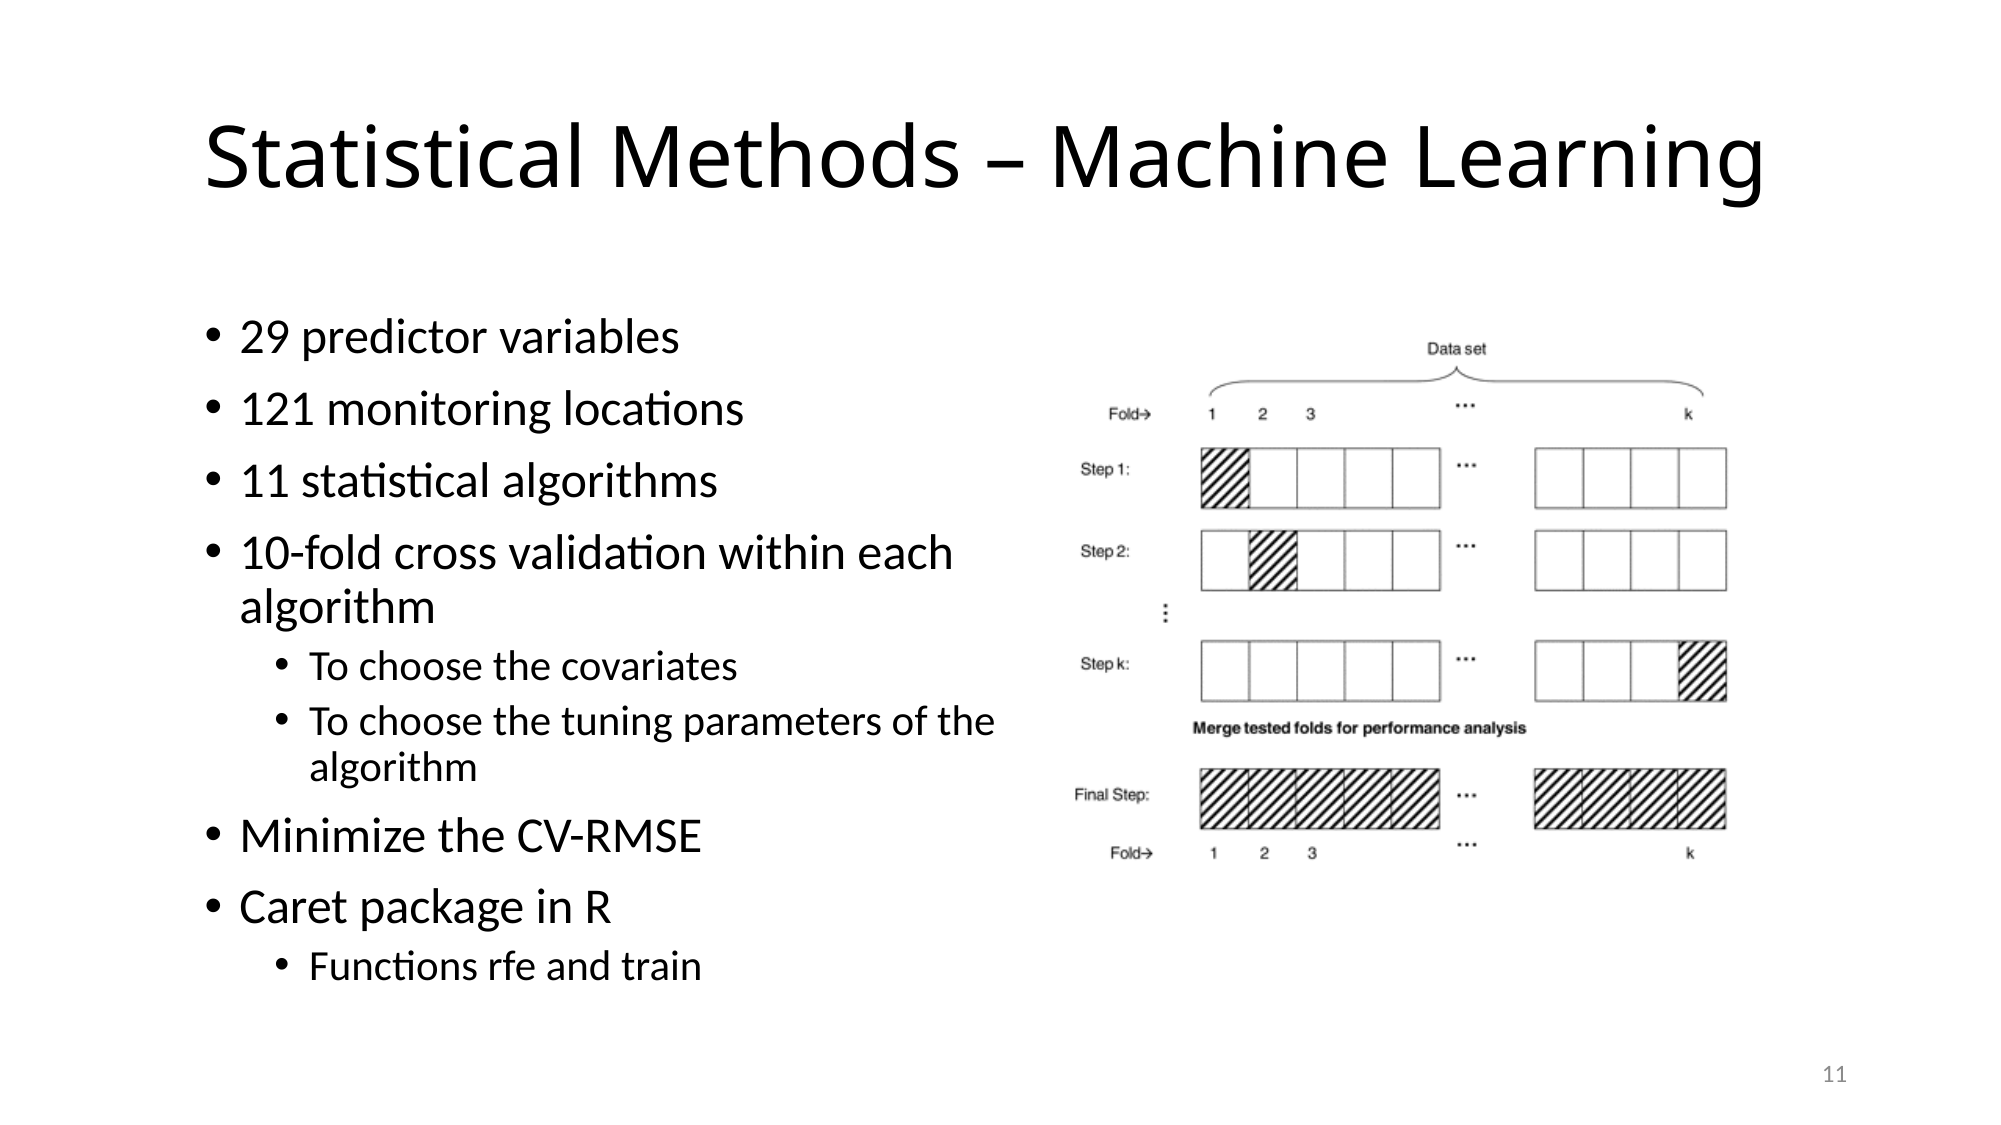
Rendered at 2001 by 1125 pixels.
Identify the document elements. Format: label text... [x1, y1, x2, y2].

slide_number 11 [1412, 1042, 1863, 1103]
list 29 predictor variables 121 monitoring locations 11 statistical algorithms 10-fold cross validation within each algorithm To choose the covariates To choose the tuning parameters of the algorithm Minimize the CV-RMSE Caret package in R Functions rfe and train [189, 302, 1038, 1005]
picture [1057, 324, 1746, 879]
title Statistical Methods – Machine Learning [189, 65, 1825, 254]
